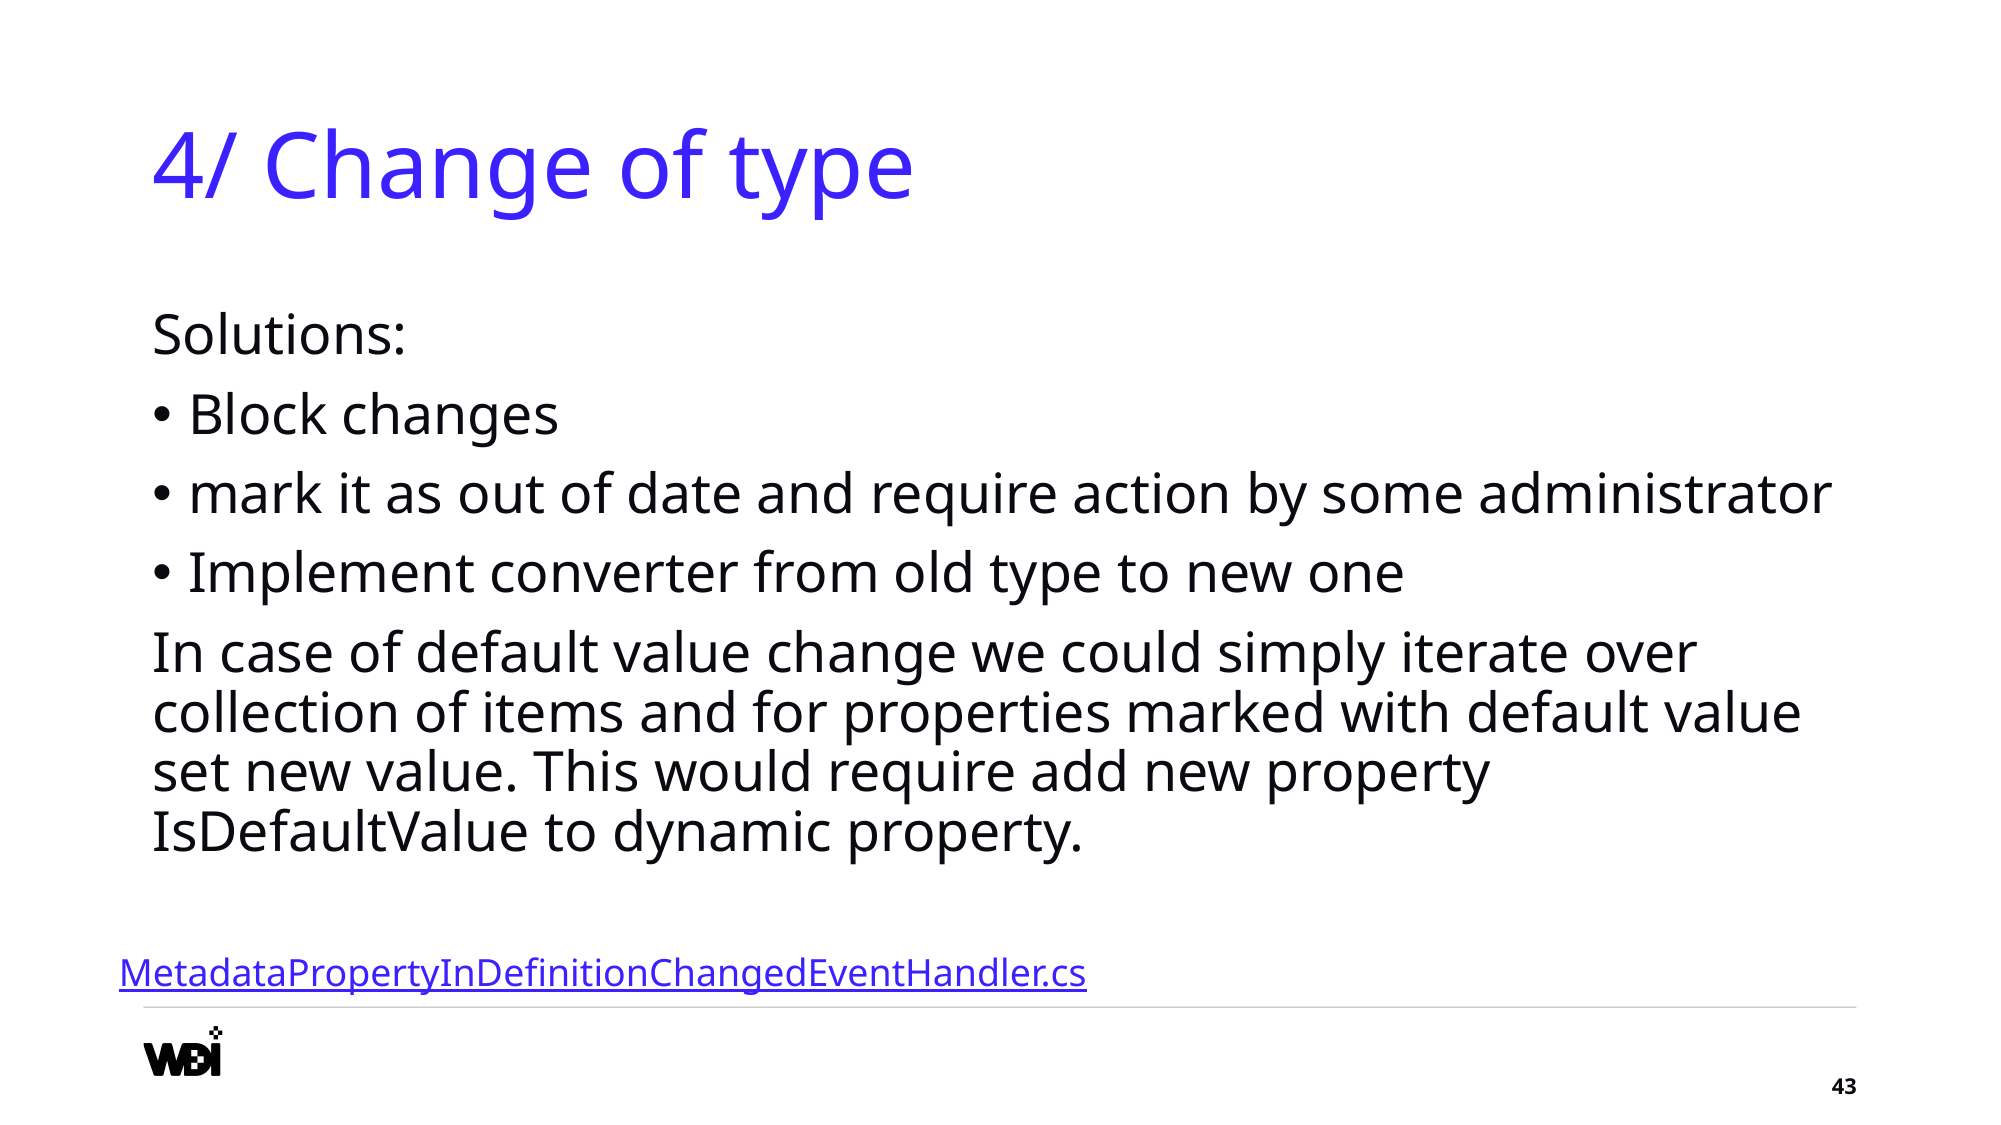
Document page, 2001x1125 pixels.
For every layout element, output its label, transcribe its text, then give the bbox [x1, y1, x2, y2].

text_box MetadataPropertyInDefinitionChangedEventHandler.cs [104, 941, 1102, 1007]
picture [143, 1026, 229, 1078]
title 4/ Change of type [137, 59, 1863, 278]
slide_number 43 [1412, 904, 1863, 1103]
list Solutions: Block changes mark it as out of date and require action by some administrator Implement converter from old type to new one In case of default value change we could simply iterate over collection of items and for properties marked with default value set new value. This would require add new property IsDefaultValue to dynamic property. [137, 299, 1863, 904]
